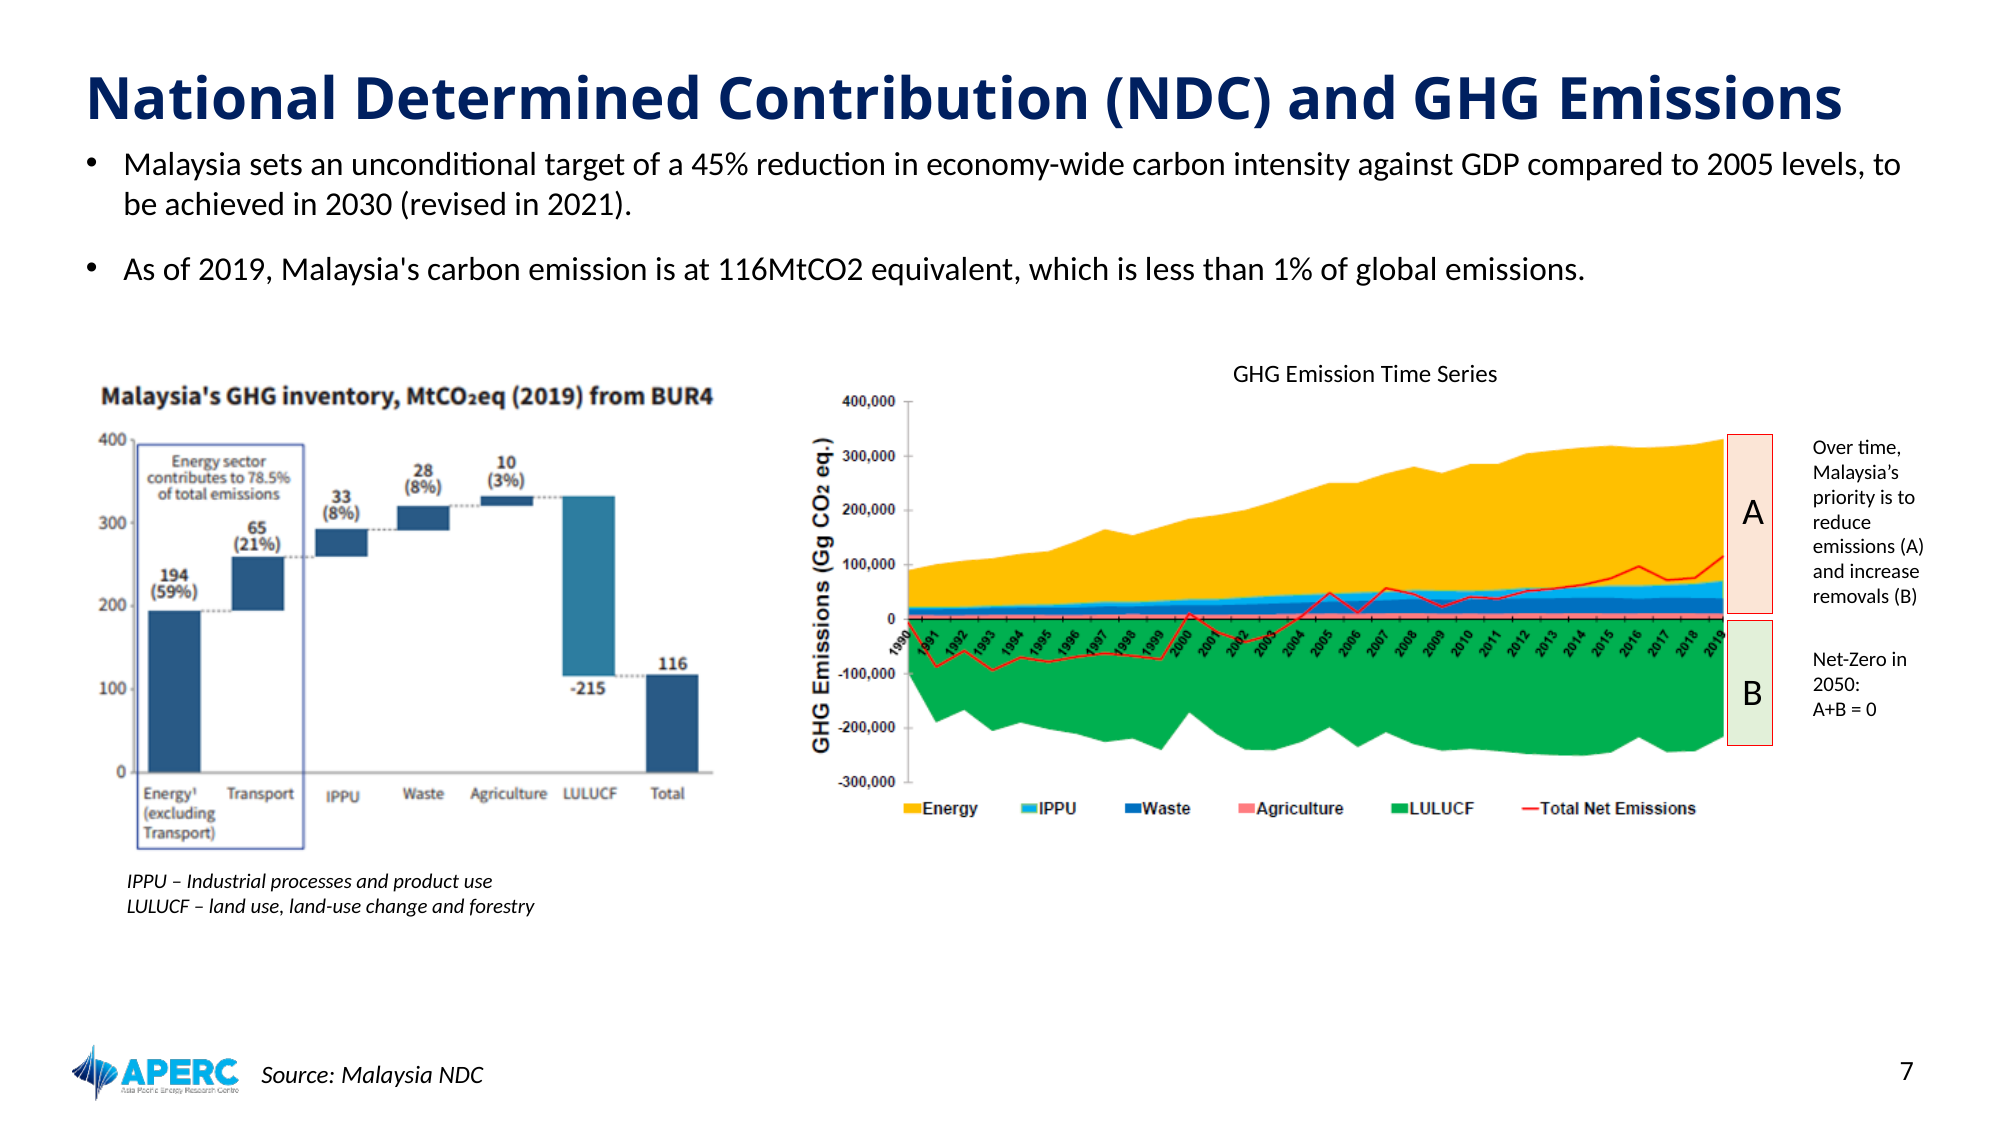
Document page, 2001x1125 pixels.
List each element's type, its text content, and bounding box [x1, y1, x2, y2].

picture [789, 371, 1728, 857]
picture [70, 1042, 241, 1103]
title National Determined Contribution (NDC) and GHG Emissions [70, 51, 1930, 135]
text_box A [1728, 434, 1773, 614]
text_box Over time, Malaysia’s priority is to reduce emissions (A) and increase removals (B) [1798, 425, 1945, 616]
text_box B [1728, 620, 1773, 746]
text_box GHG Emission Time Series [1218, 349, 1570, 371]
list Malaysia sets an unconditional target of a 45% reduction in economy-wide carbon intensity against GDP compared to 2005 levels, to be achieved in 2030 (revised in 2021). As of 2019, Malaysia's carbon emission is at 116MtCO2 equivalent, which is less than 1% of global emissions. [70, 135, 1930, 239]
text_box Net-Zero in 2050: A+B = 0 [1798, 638, 1945, 728]
text_box Source: Malaysia NDC [246, 1051, 799, 1097]
picture [83, 372, 756, 861]
slide_number 7 [1479, 1042, 1930, 1103]
text_box IPPU – Industrial processes and product use LULUCF – land use, land-use change and forestry [112, 860, 938, 926]
